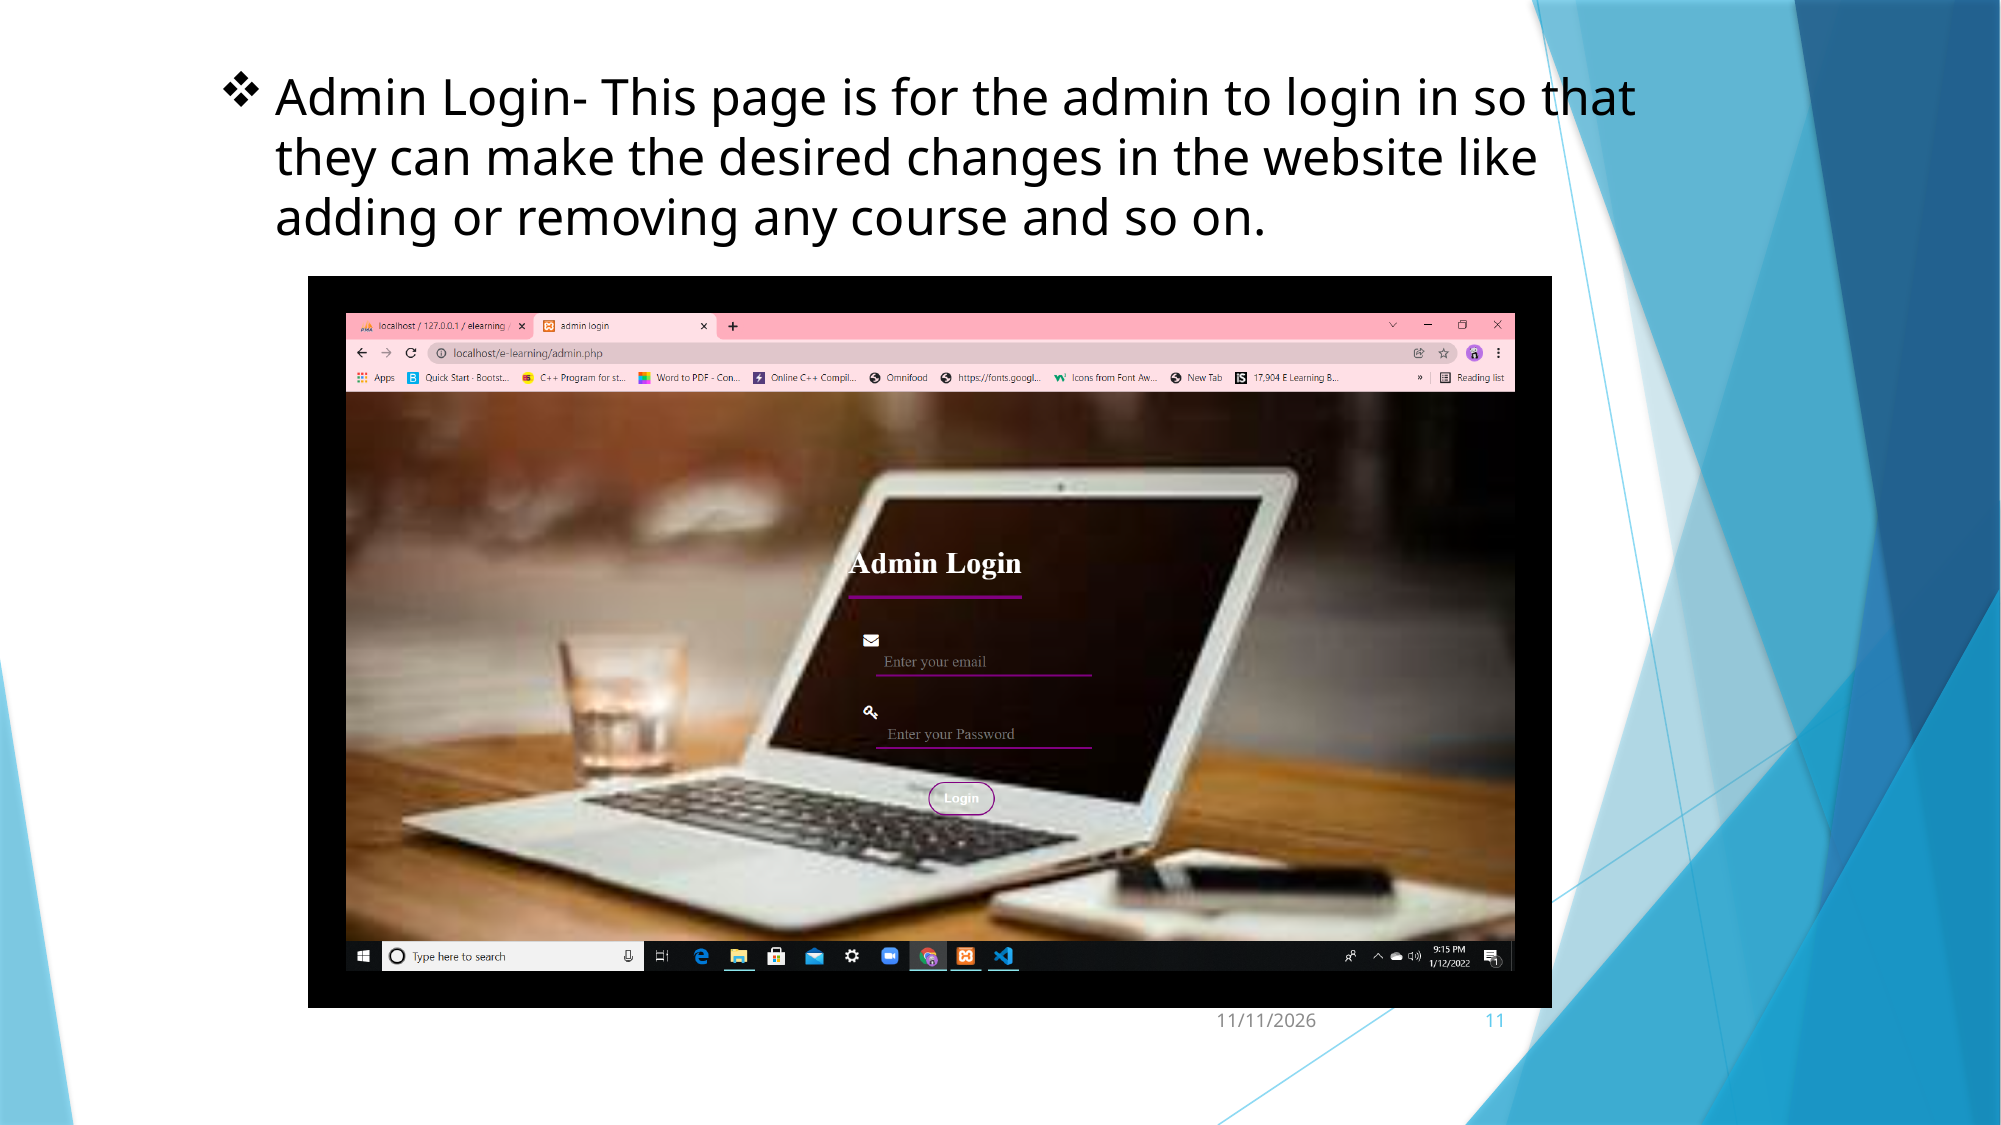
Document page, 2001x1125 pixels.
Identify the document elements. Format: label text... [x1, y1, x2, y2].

text_box Admin Login- This page is for the admin to login in so that they can make the desired changes in the website like adding or removing any course and so on. [204, 57, 1654, 253]
slide_number 11 [1409, 1008, 1522, 1051]
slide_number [1181, 1008, 1332, 1051]
picture [345, 312, 1516, 972]
